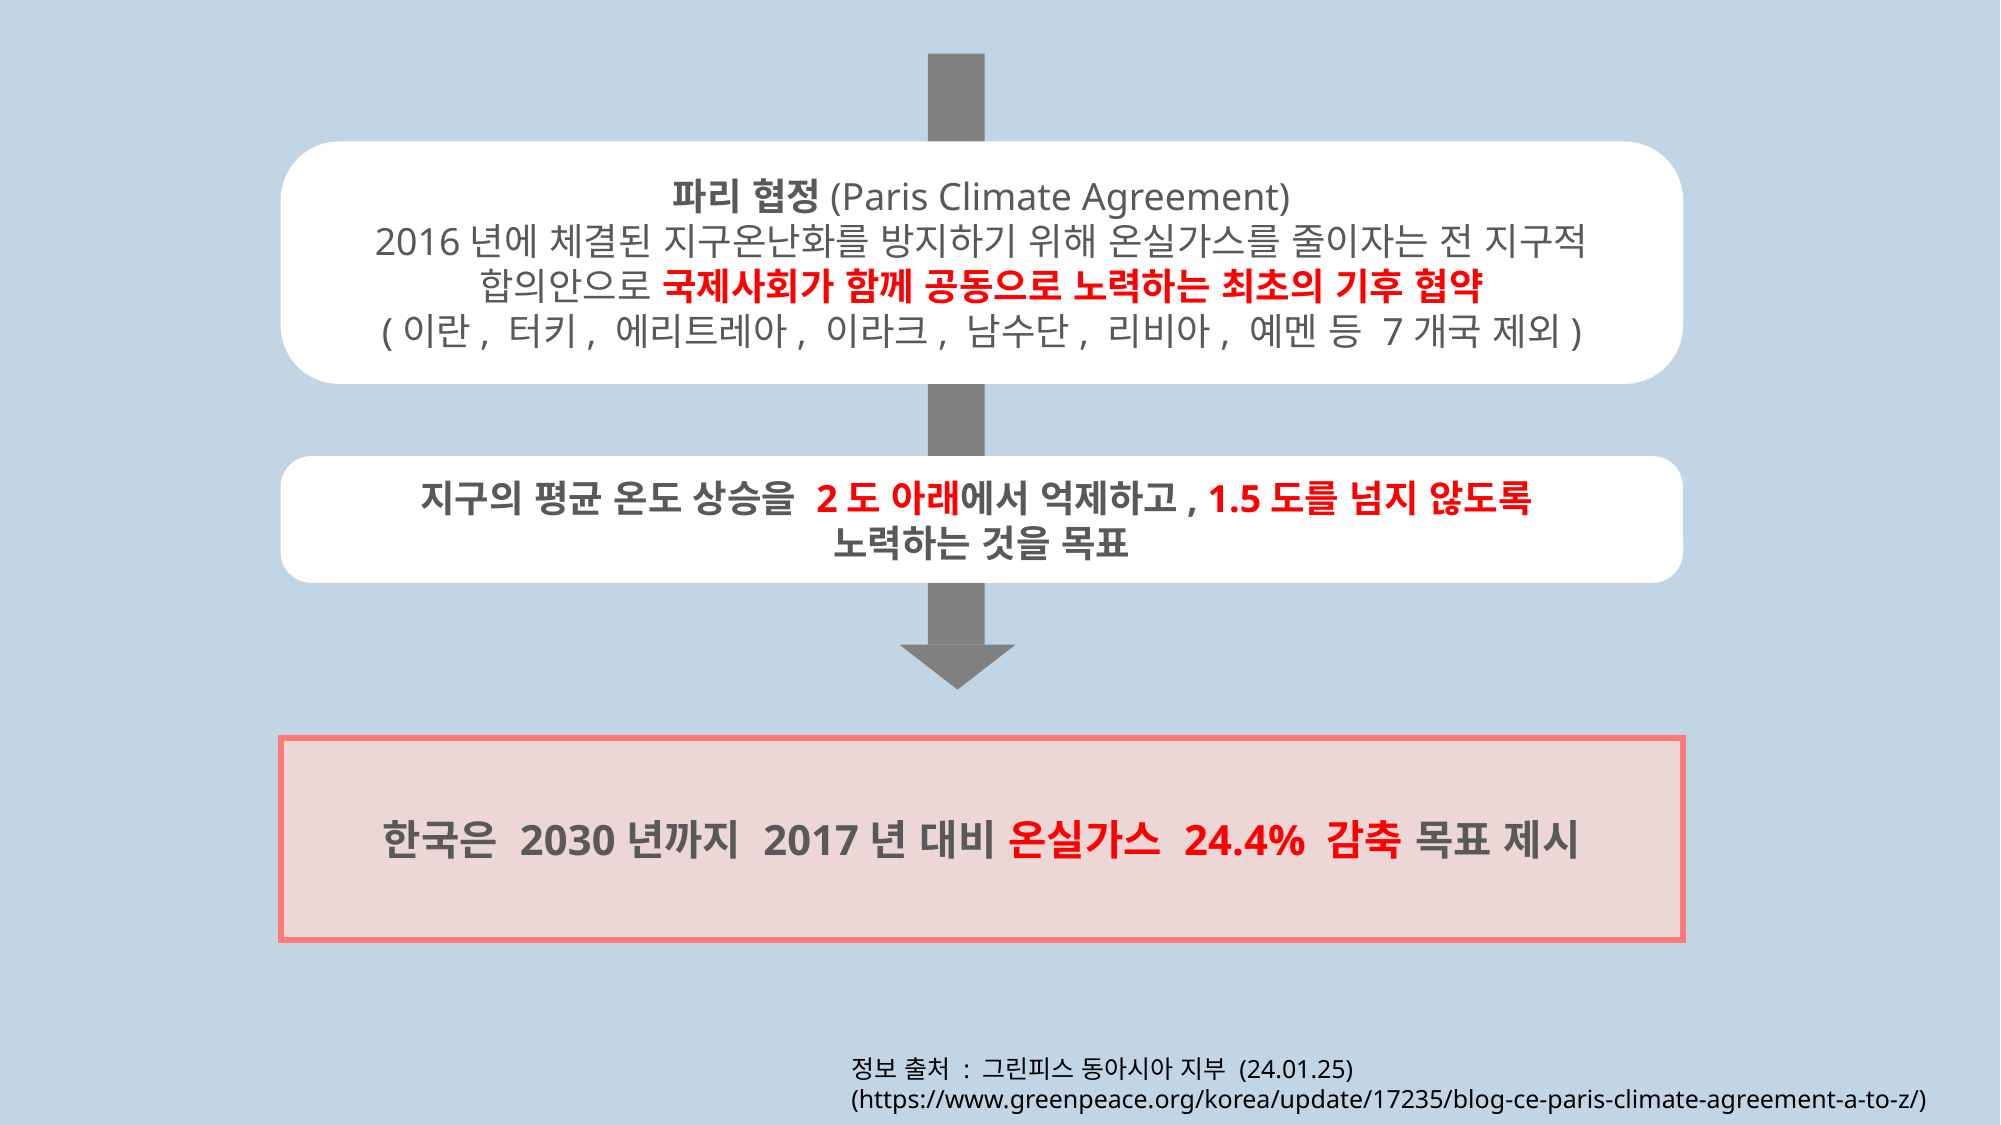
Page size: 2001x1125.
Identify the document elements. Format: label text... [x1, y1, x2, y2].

text_box 파리 협정(Paris Climate Agreement) 2016년에 체결된 지구온난화를 방지하기 위해 온실가스를 줄이자는 전 지구적 합의안으로 국제사회가 함께 공동으로 노력하는 최초의 기후 협약 (이란, 터키, 에리트레아, 이라크, 남수단, 리비아, 예멘 등 7개국 제외) [279, 140, 899, 385]
text_box 정보 출처 : 그린피스 동아시아 지부 (24.01.25) (https://www.greenpeace.org/korea/update/17235/blog-ce-paris-climate-agreement-a-to-z/) [836, 1046, 1998, 1122]
text_box 지구의 평균 온도 상승을 2도 아래에서 억제하고, 1.5도를 넘지 않도록 노력하는 것을 목표 [1016, 455, 1685, 584]
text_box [899, 53, 1016, 690]
text_box 파리 협정(Paris Climate Agreement) 2016년에 체결된 지구온난화를 방지하기 위해 온실가스를 줄이자는 전 지구적 합의안으로 국제사회가 함께 공동으로 노력하는 최초의 기후 협약 (이란, 터키, 에리트레아, 이라크, 남수단, 리비아, 예멘 등 7개국 제외) [1016, 140, 1685, 385]
text_box 한국은 2030년까지 2017년 대비 온실가스 24.4% 감축 목표 제시 [280, 737, 1684, 941]
text_box 지구의 평균 온도 상승을 2도 아래에서 억제하고, 1.5도를 넘지 않도록 노력하는 것을 목표 [279, 455, 899, 584]
